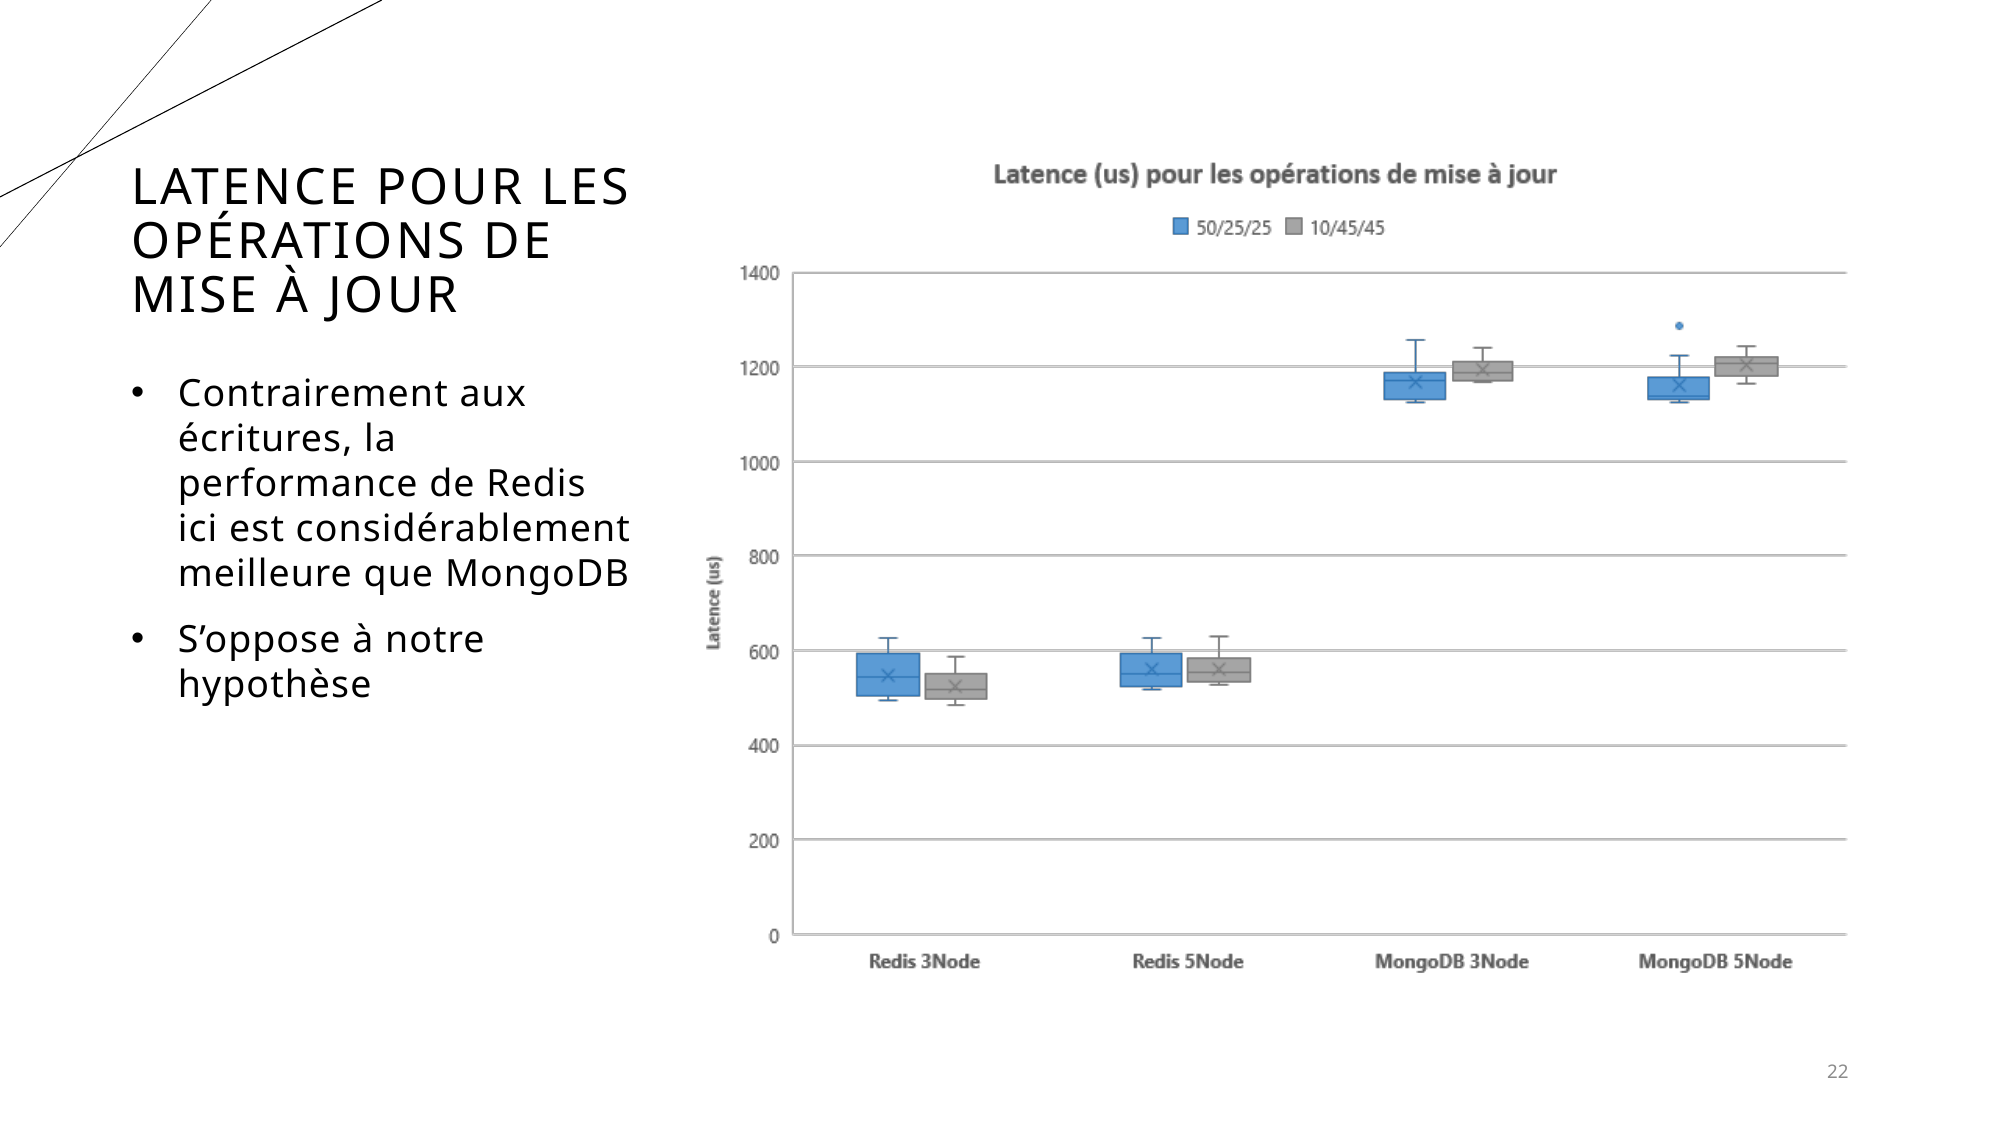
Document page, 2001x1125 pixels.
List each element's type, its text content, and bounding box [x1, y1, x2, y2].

title Latence pour Les opérations de mise à jour [116, 146, 649, 339]
list Contrairement aux écritures, la performance de Redis ici est considérablement meilleure que MongoDB S’oppose à notre hypothèse [116, 368, 649, 901]
picture [691, 146, 1863, 987]
slide_number 22 [1701, 1042, 1864, 1103]
